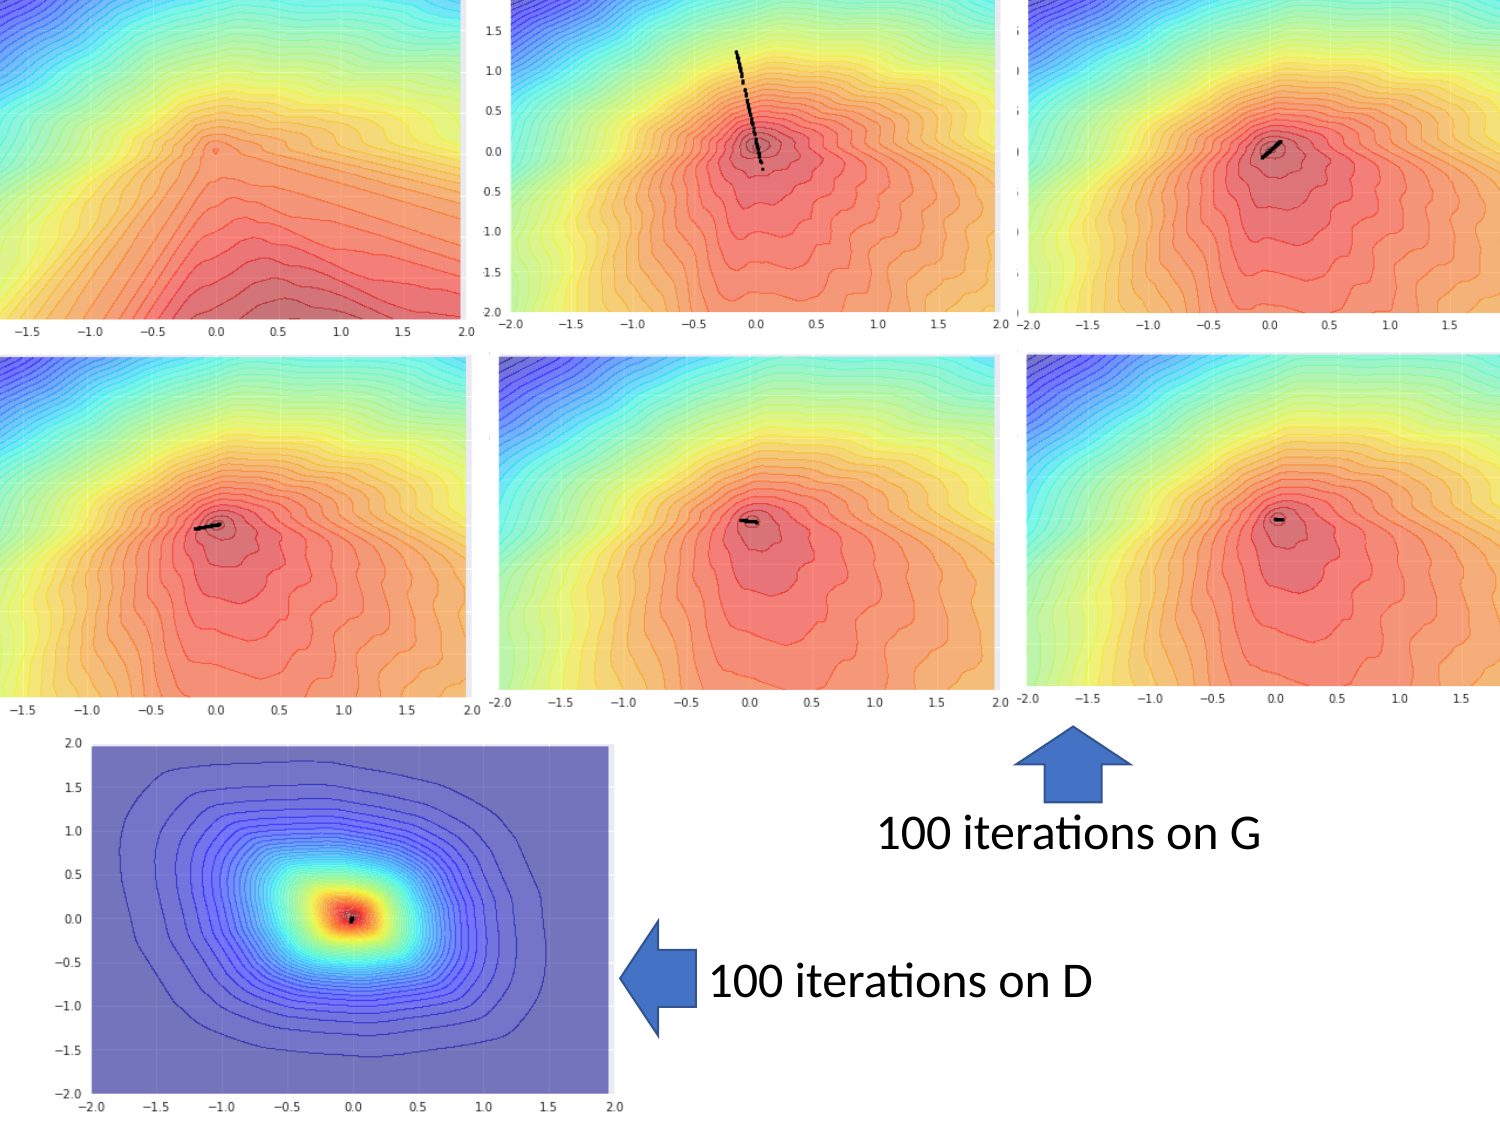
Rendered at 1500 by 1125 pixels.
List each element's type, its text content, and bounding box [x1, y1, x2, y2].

text_box 100 iterations on D [692, 940, 1131, 1016]
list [46, 730, 632, 1122]
text_box 100 iterations on G [860, 791, 1299, 867]
text_box [1012, 725, 1134, 804]
text_box [632, 917, 697, 1039]
picture [0, 0, 1500, 725]
